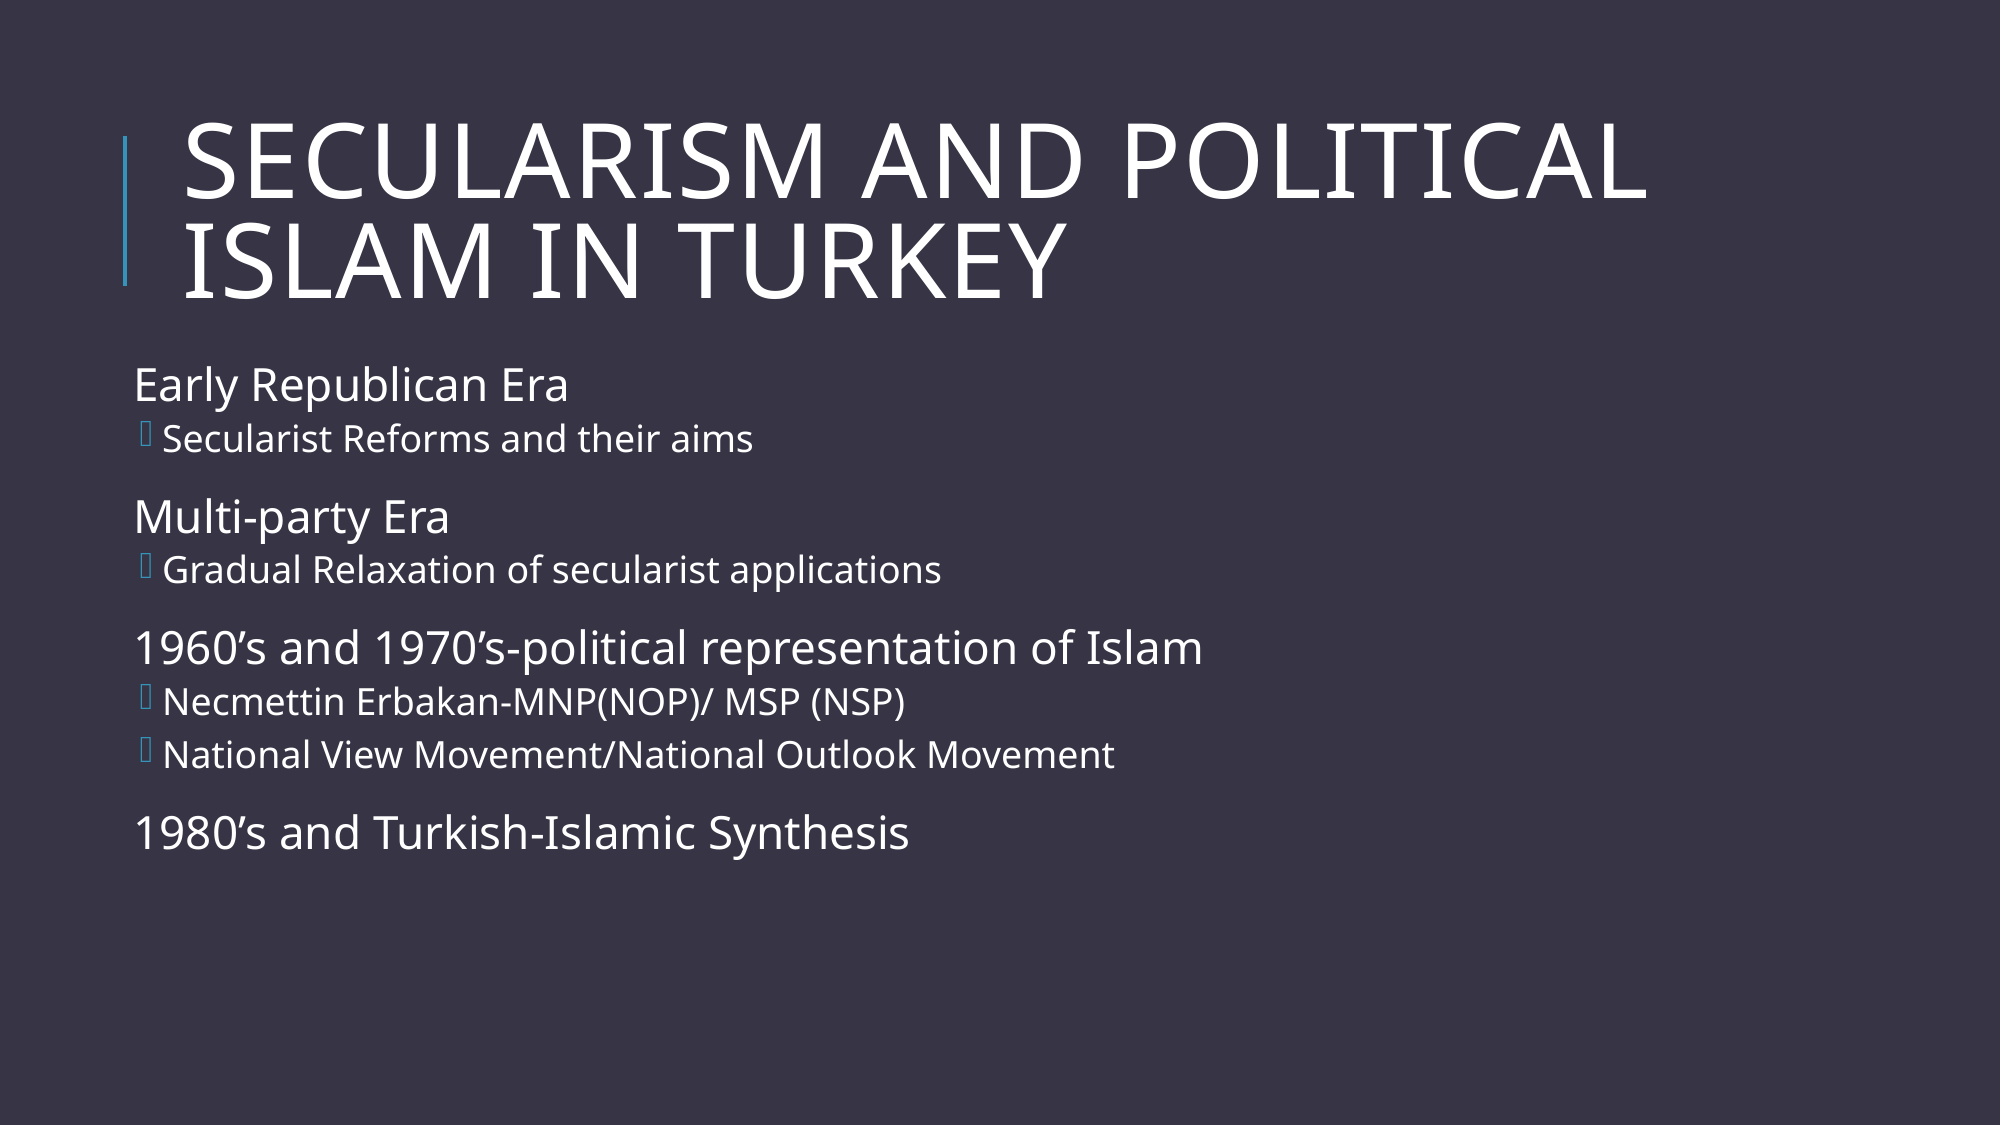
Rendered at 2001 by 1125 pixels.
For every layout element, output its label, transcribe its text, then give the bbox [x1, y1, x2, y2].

list Early Republican Era Secularist Reforms and their aims Multi-party Era Gradual Relaxation of secularist applications 1960’s and 1970’s-political representation of Islam Necmettin Erbakan-MNP(NOP)/ MSP (NSP) National View Movement/National Outlook Movement 1980’s and Turkish-Islamic Synthesis [111, 354, 1522, 1069]
title SecularIsm and PolItIcal Islam In Turkey [168, 96, 1763, 342]
